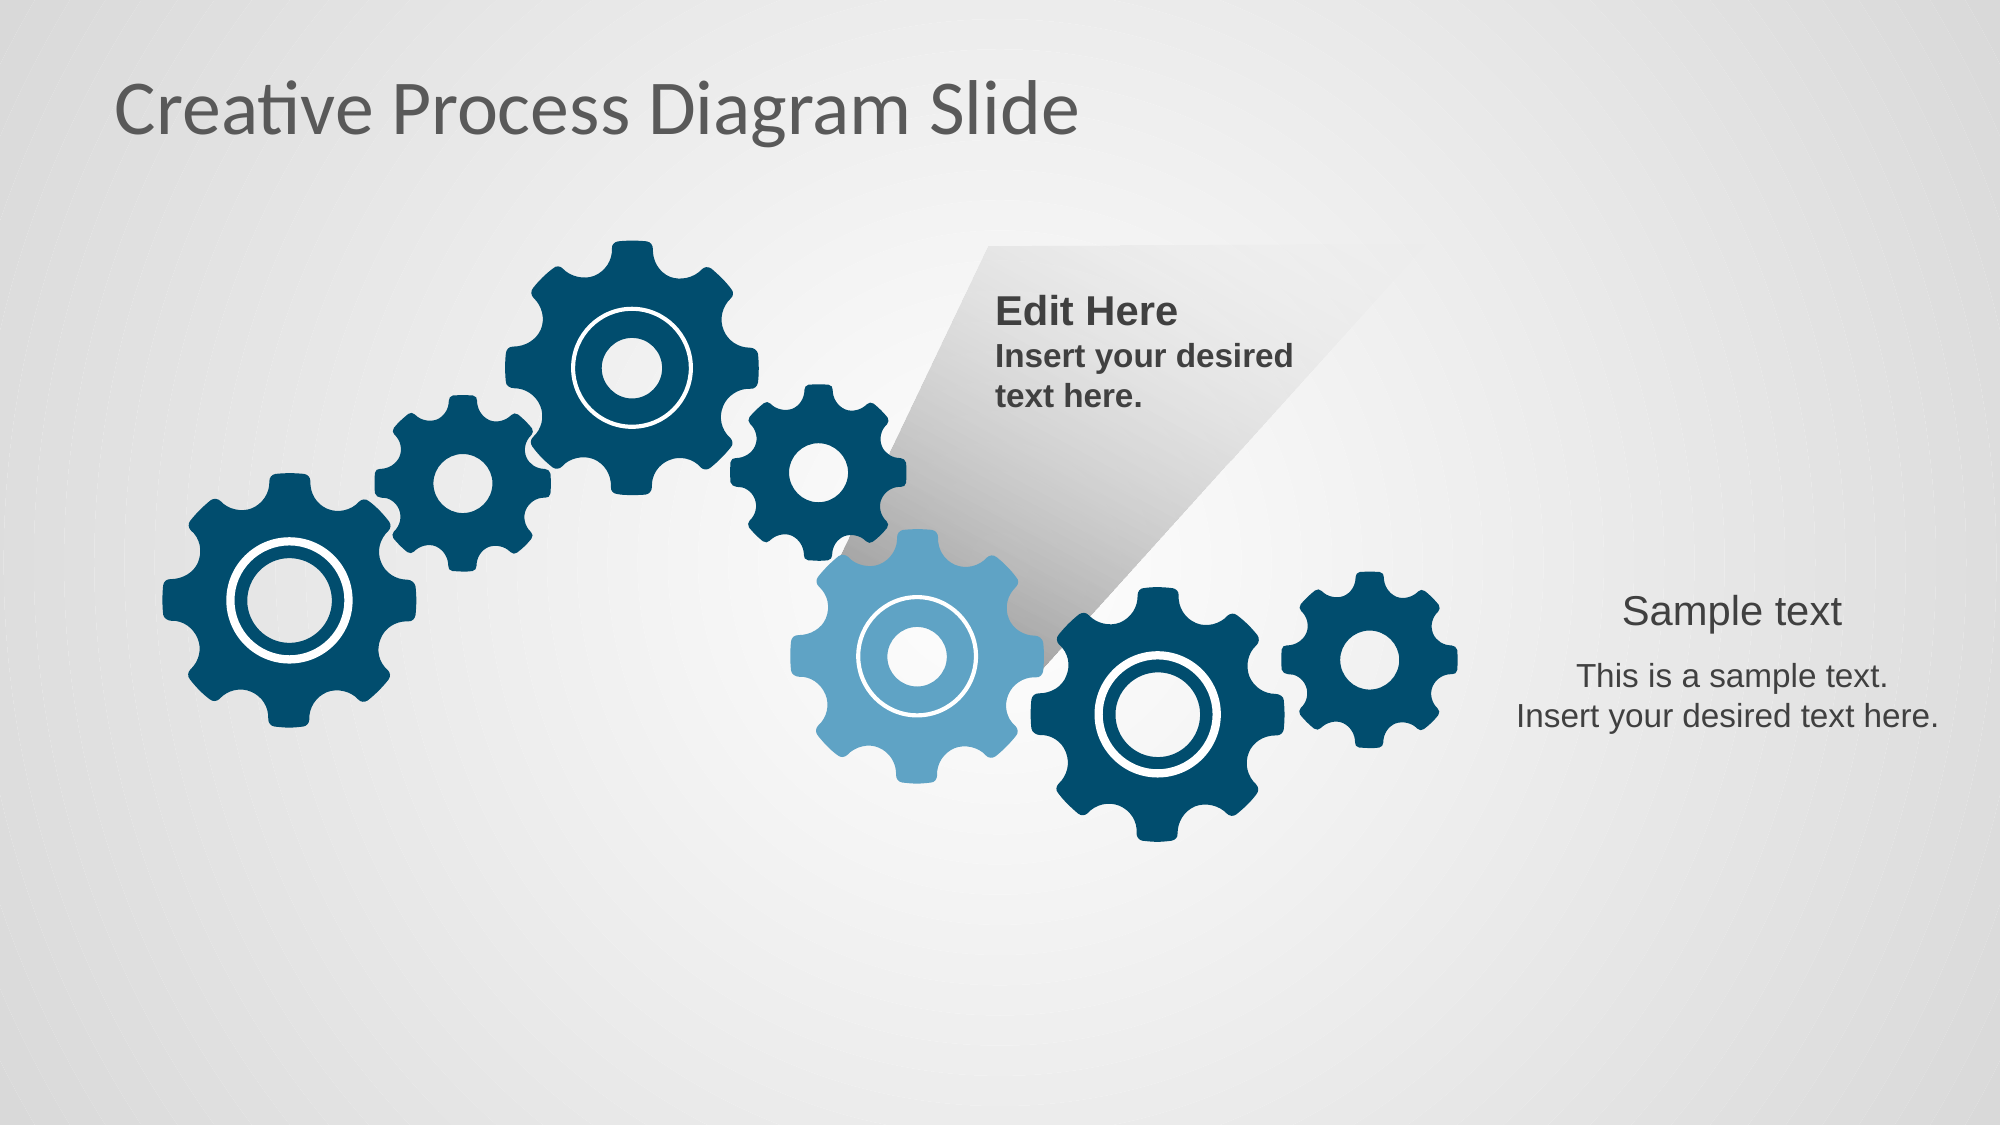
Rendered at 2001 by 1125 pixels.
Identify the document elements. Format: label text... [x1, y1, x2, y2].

text_box [226, 537, 353, 664]
text_box [162, 473, 417, 728]
text_box Edit Here Insert your desired text here. [980, 276, 1310, 422]
text_box [1030, 587, 1285, 842]
text_box [1094, 651, 1221, 778]
text_box [505, 240, 759, 496]
text_box [856, 595, 979, 718]
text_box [1497, 576, 1968, 744]
text_box [1281, 571, 1458, 749]
text_box [730, 384, 907, 561]
text_box [790, 529, 1044, 784]
text_box [837, 241, 1429, 670]
text_box [374, 395, 551, 572]
title Creative Process Diagram Slide [99, 45, 1900, 163]
text_box [571, 306, 693, 429]
